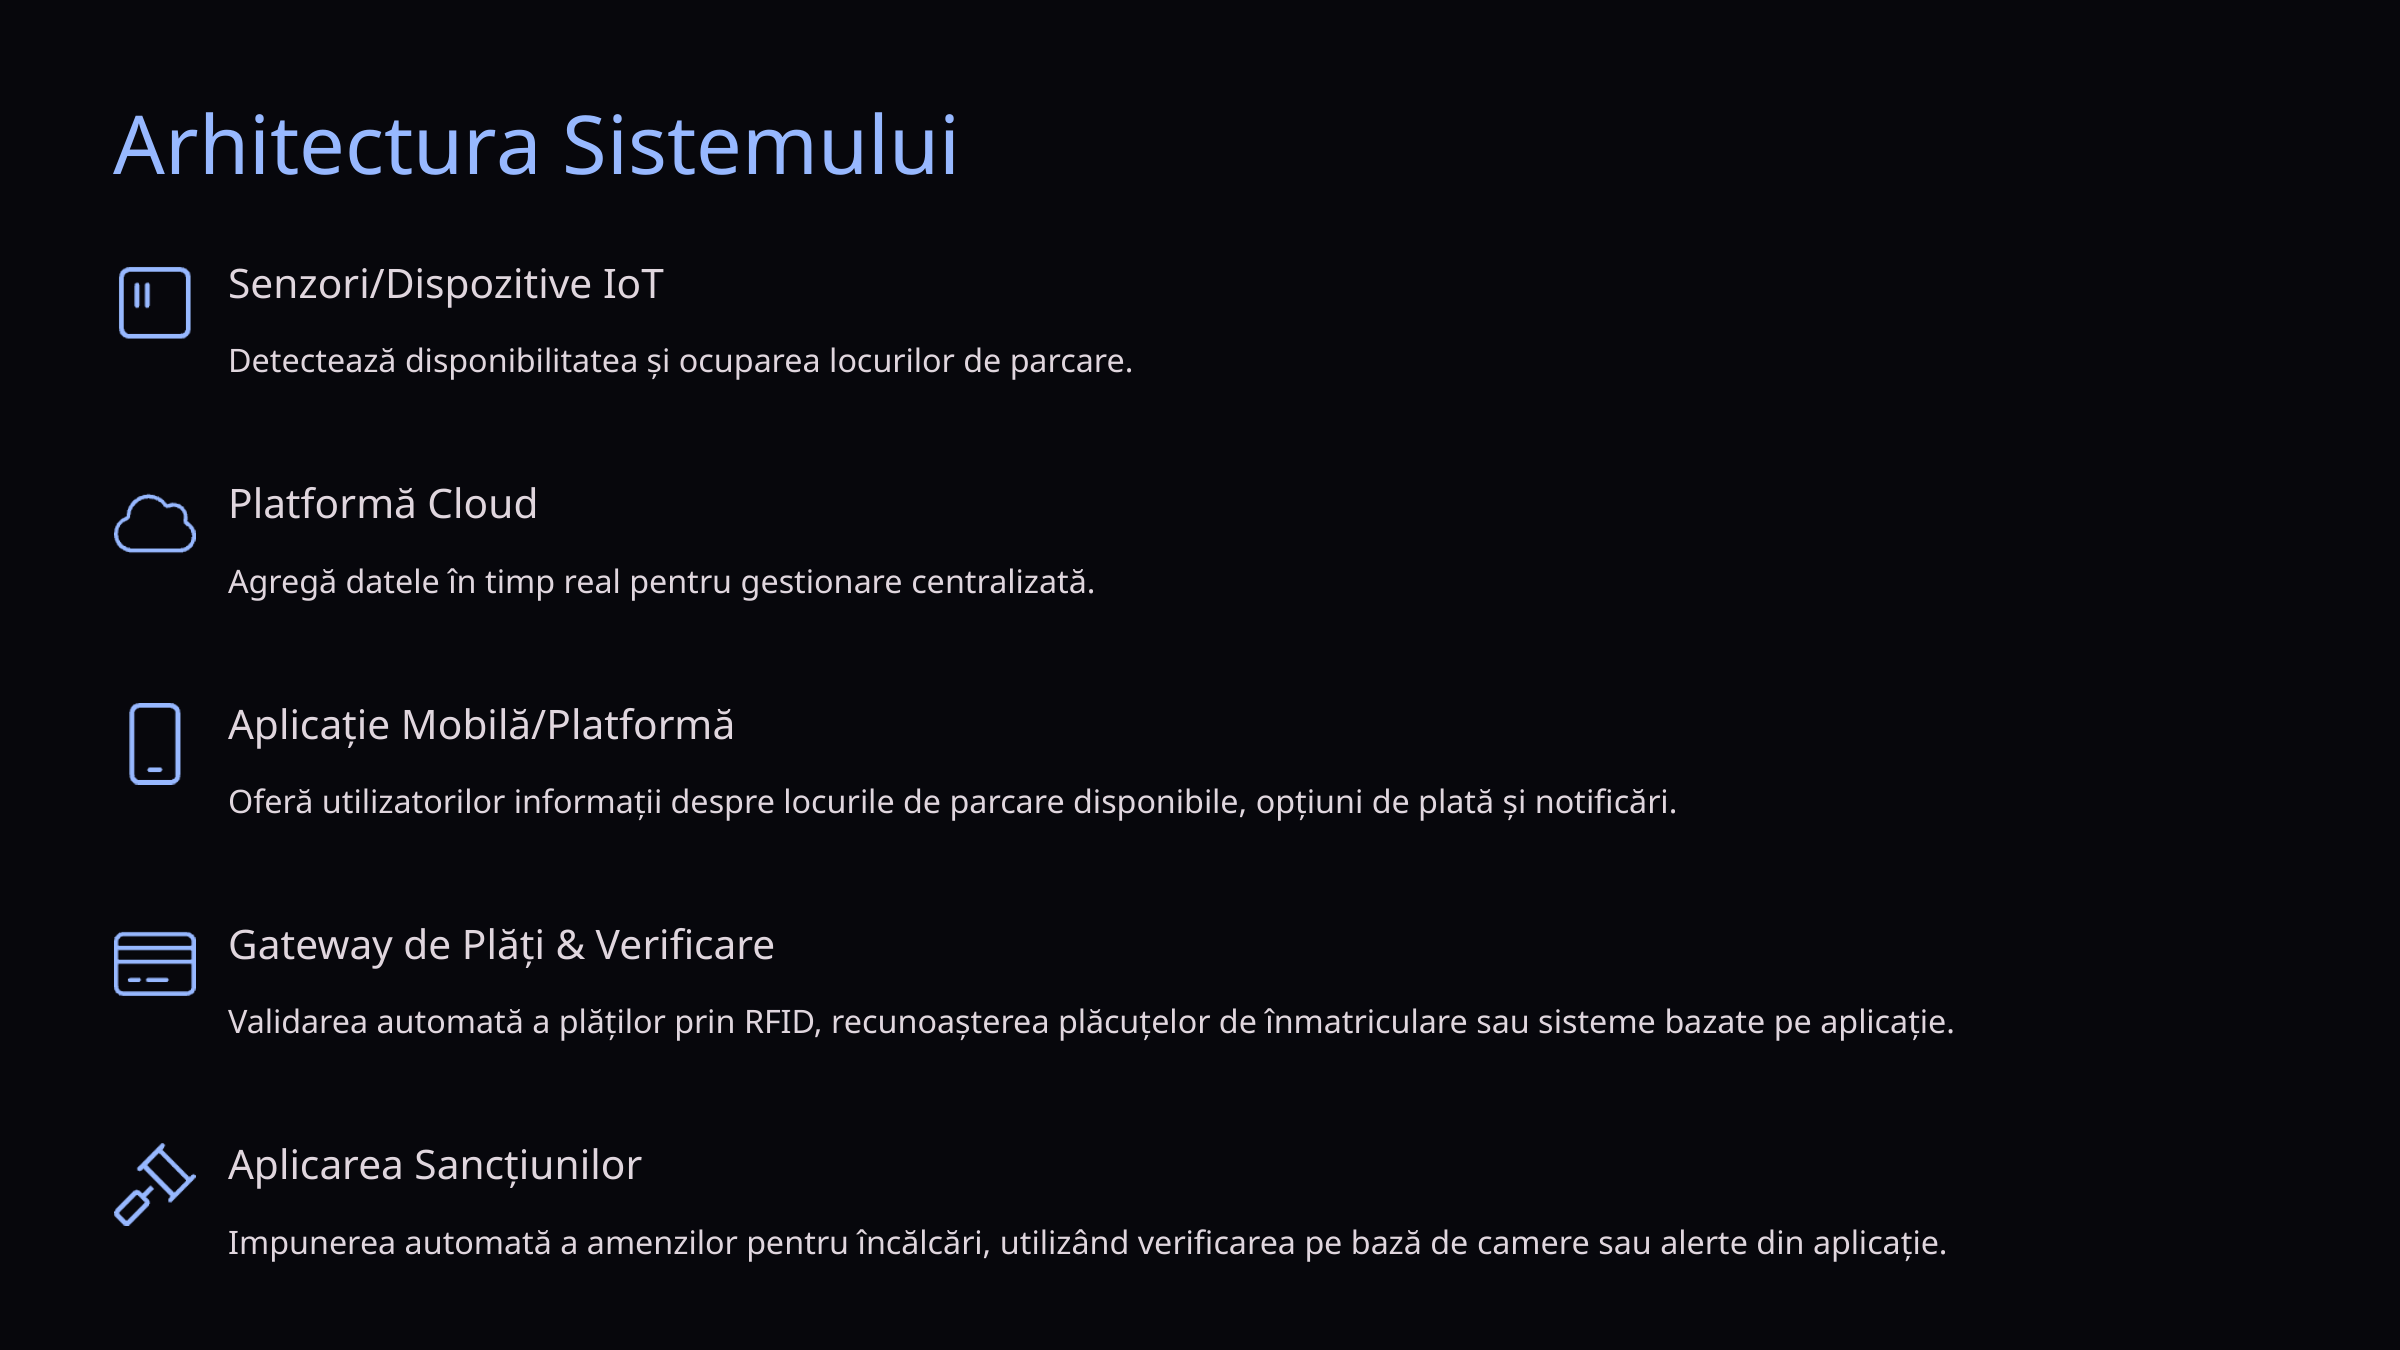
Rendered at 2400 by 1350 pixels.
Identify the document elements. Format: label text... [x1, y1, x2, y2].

text_box Gateway de Plăți & Verificare [228, 917, 821, 969]
picture [114, 262, 196, 344]
picture [114, 923, 196, 1005]
text_box Arhitectura Sistemului [113, 89, 1052, 192]
text_box Aplicarea Sancțiunilor [228, 1138, 690, 1190]
text_box Senzori/Dispozitive IoT [228, 256, 708, 308]
picture [114, 482, 196, 565]
text_box Impunerea automată a amenzilor pentru încălcări, utilizând verificarea pe bază de camere sau alerte din aplicație. [228, 1208, 2286, 1261]
text_box Platformă Cloud [228, 476, 636, 528]
text_box Detectează disponibilitatea și ocuparea locurilor de parcare. [228, 327, 2286, 380]
picture [114, 1143, 196, 1226]
text_box Validarea automată a plăților prin RFID, recunoașterea plăcuțelor de înmatriculare sau sisteme bazate pe aplicație. [228, 988, 2286, 1041]
text_box Oferă utilizatorilor informații despre locurile de parcare disponibile, opțiuni de plată și notificări. [228, 767, 2286, 820]
text_box Aplicație Mobilă/Platformă [228, 697, 786, 749]
picture [114, 703, 196, 785]
text_box Agregă datele în timp real pentru gestionare centralizată. [228, 547, 2286, 600]
